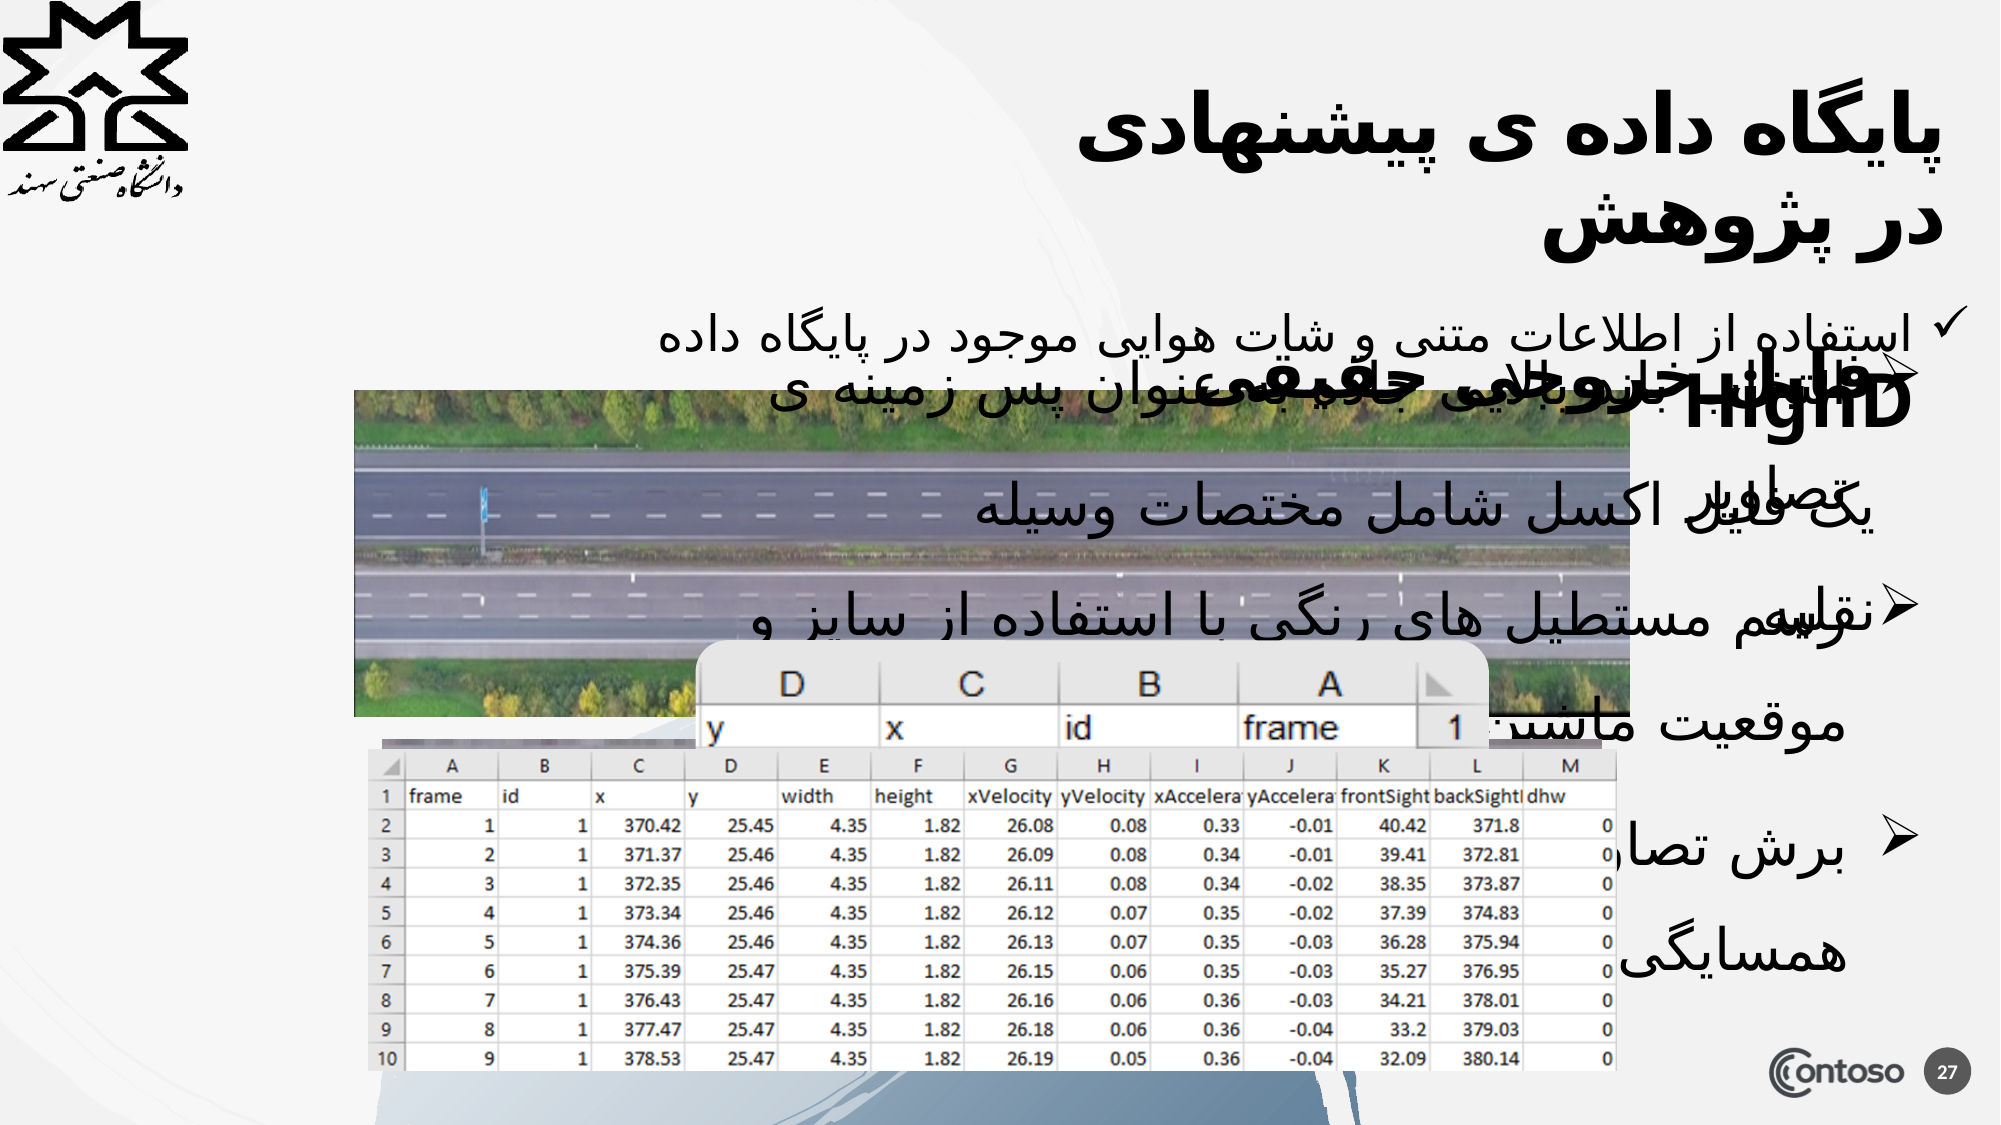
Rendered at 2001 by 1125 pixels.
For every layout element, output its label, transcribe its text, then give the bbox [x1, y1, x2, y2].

text_box فایل خروجی حقیقی یک فایل اکسل شامل مختصات وسیله نقلیه [944, 291, 1877, 631]
picture [3, 1, 188, 202]
text_box انتخاب باند بالایی جاده به عنوان پس زمینه ی تصاویر رسم مستطیل های رنگی با استفاده از سایز و موقعیت ماشین ها برش تصاویر به مرکزیت وسیله نقلیه هدف و با همسایگی معین [602, 311, 944, 390]
picture [354, 390, 1630, 1071]
title پایگاه داده ی پیشنهادی در پژوهش [992, 152, 1948, 262]
list استفاده از اطلاعات متنی و شات هوایی موجود در پایگاه داده HighD [1877, 308, 1972, 384]
text_box انتخاب باند بالایی جاده به عنوان پس زمینه ی تصاویر رسم مستطیل های رنگی با استفاده از سایز و موقعیت ماشین ها برش تصاویر به مرکزیت وسیله نقلیه هدف و با همسایگی معین [1630, 311, 1924, 651]
slide_number 27 [1923, 1047, 1972, 1095]
